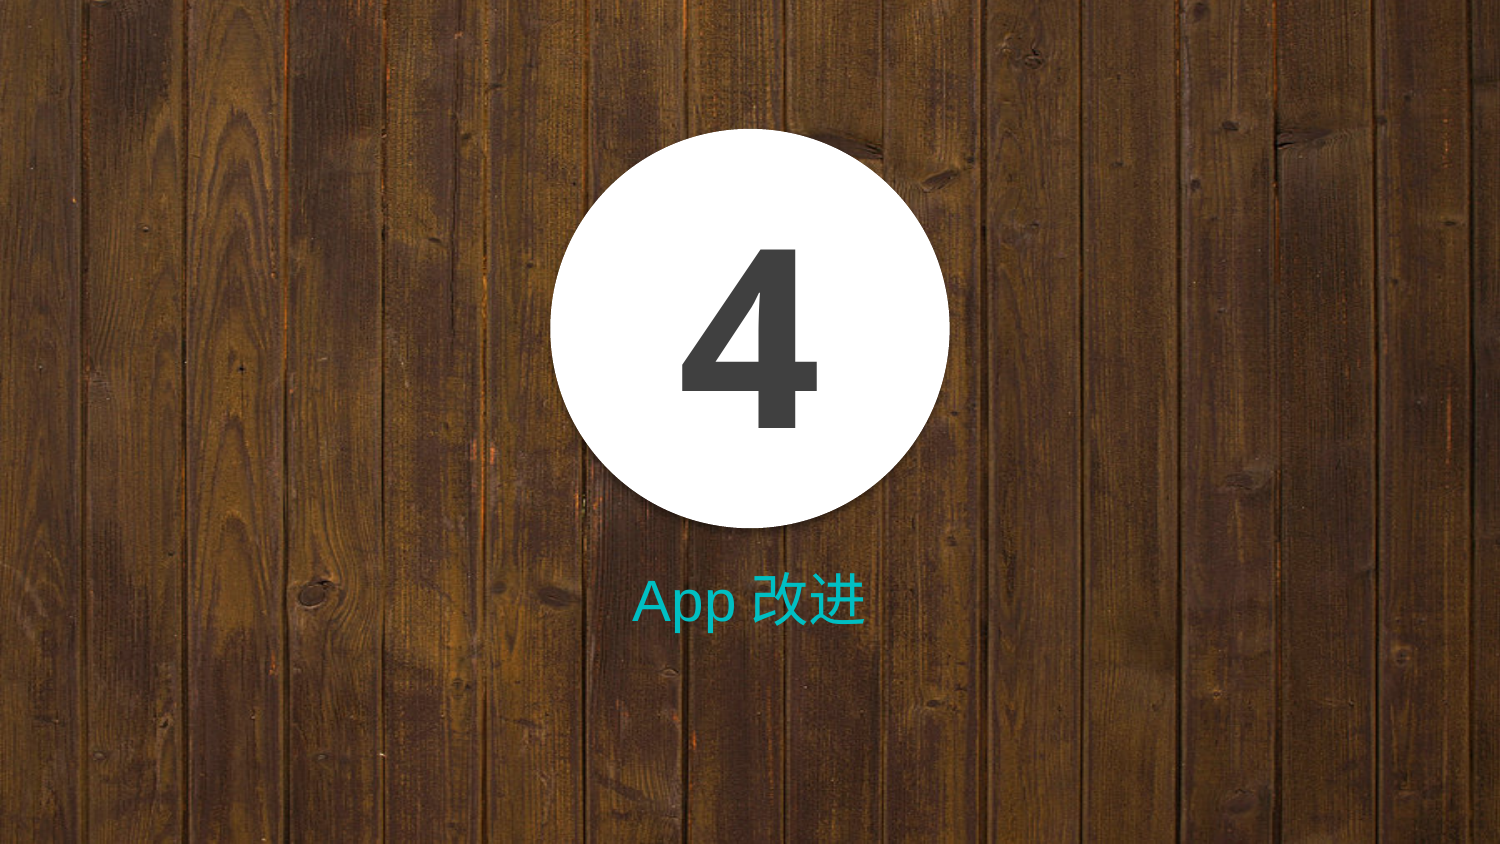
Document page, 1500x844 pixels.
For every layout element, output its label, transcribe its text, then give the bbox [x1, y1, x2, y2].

text_box App改进 [605, 555, 895, 641]
picture [0, 0, 1500, 844]
text_box 4 [549, 128, 951, 529]
